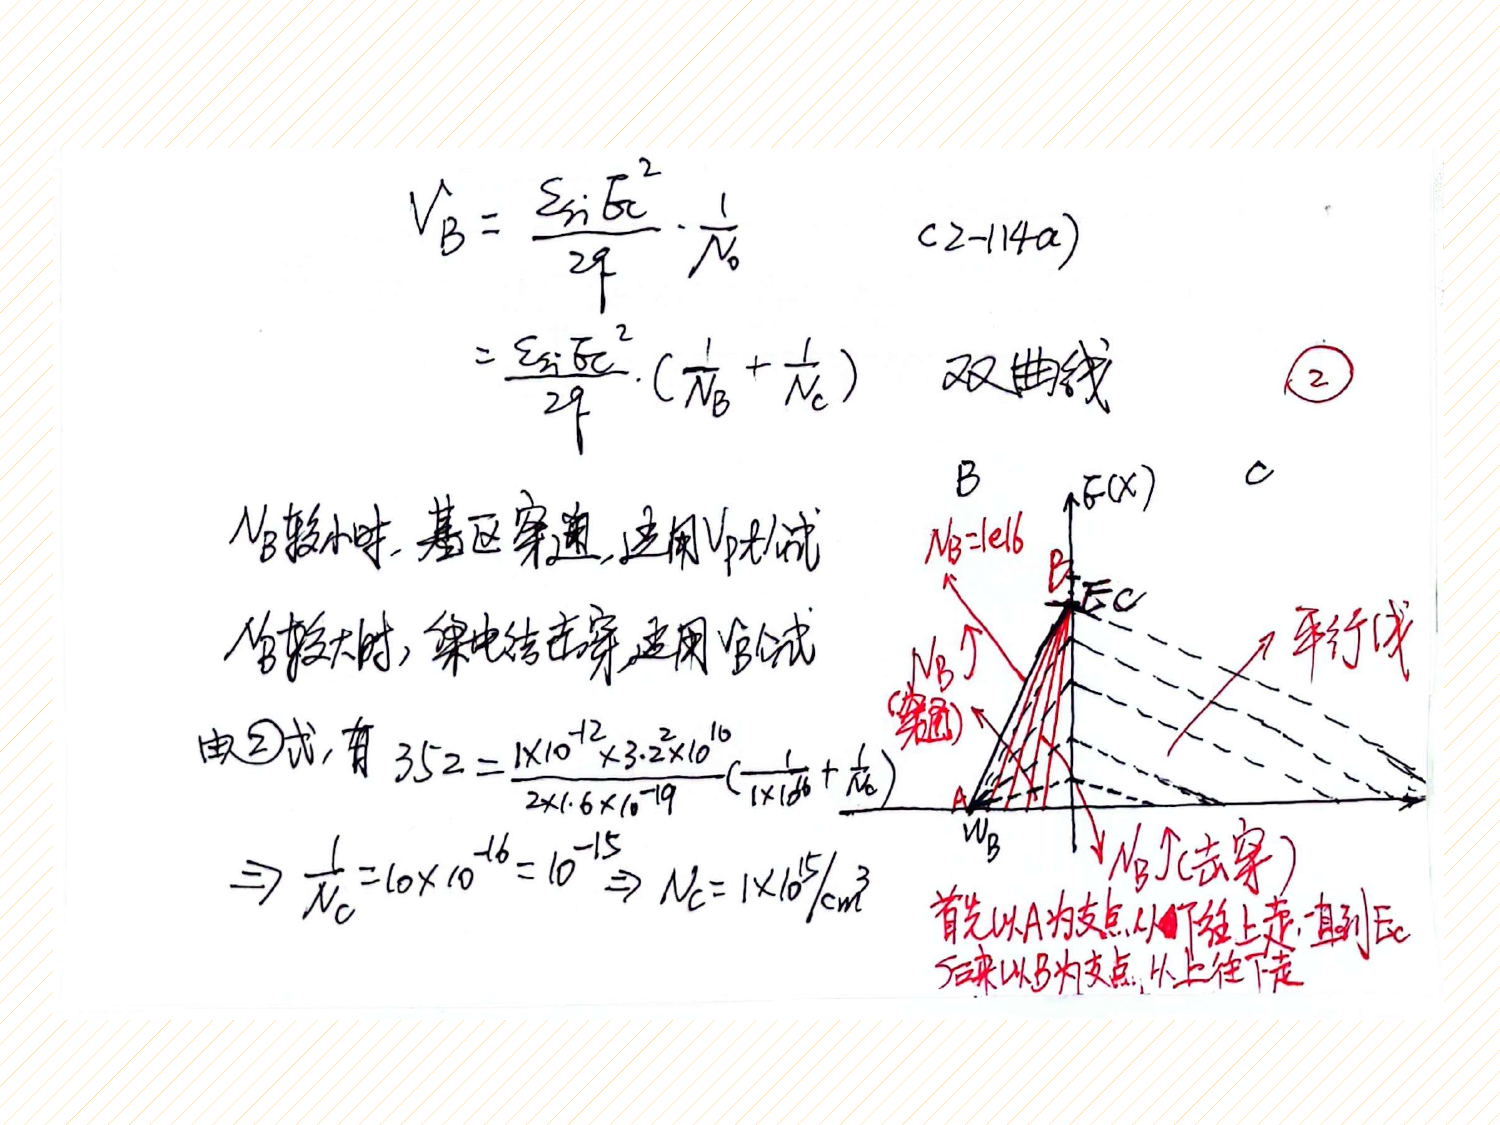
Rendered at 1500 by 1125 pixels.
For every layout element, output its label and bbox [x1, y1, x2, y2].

picture [52, 148, 1444, 1020]
